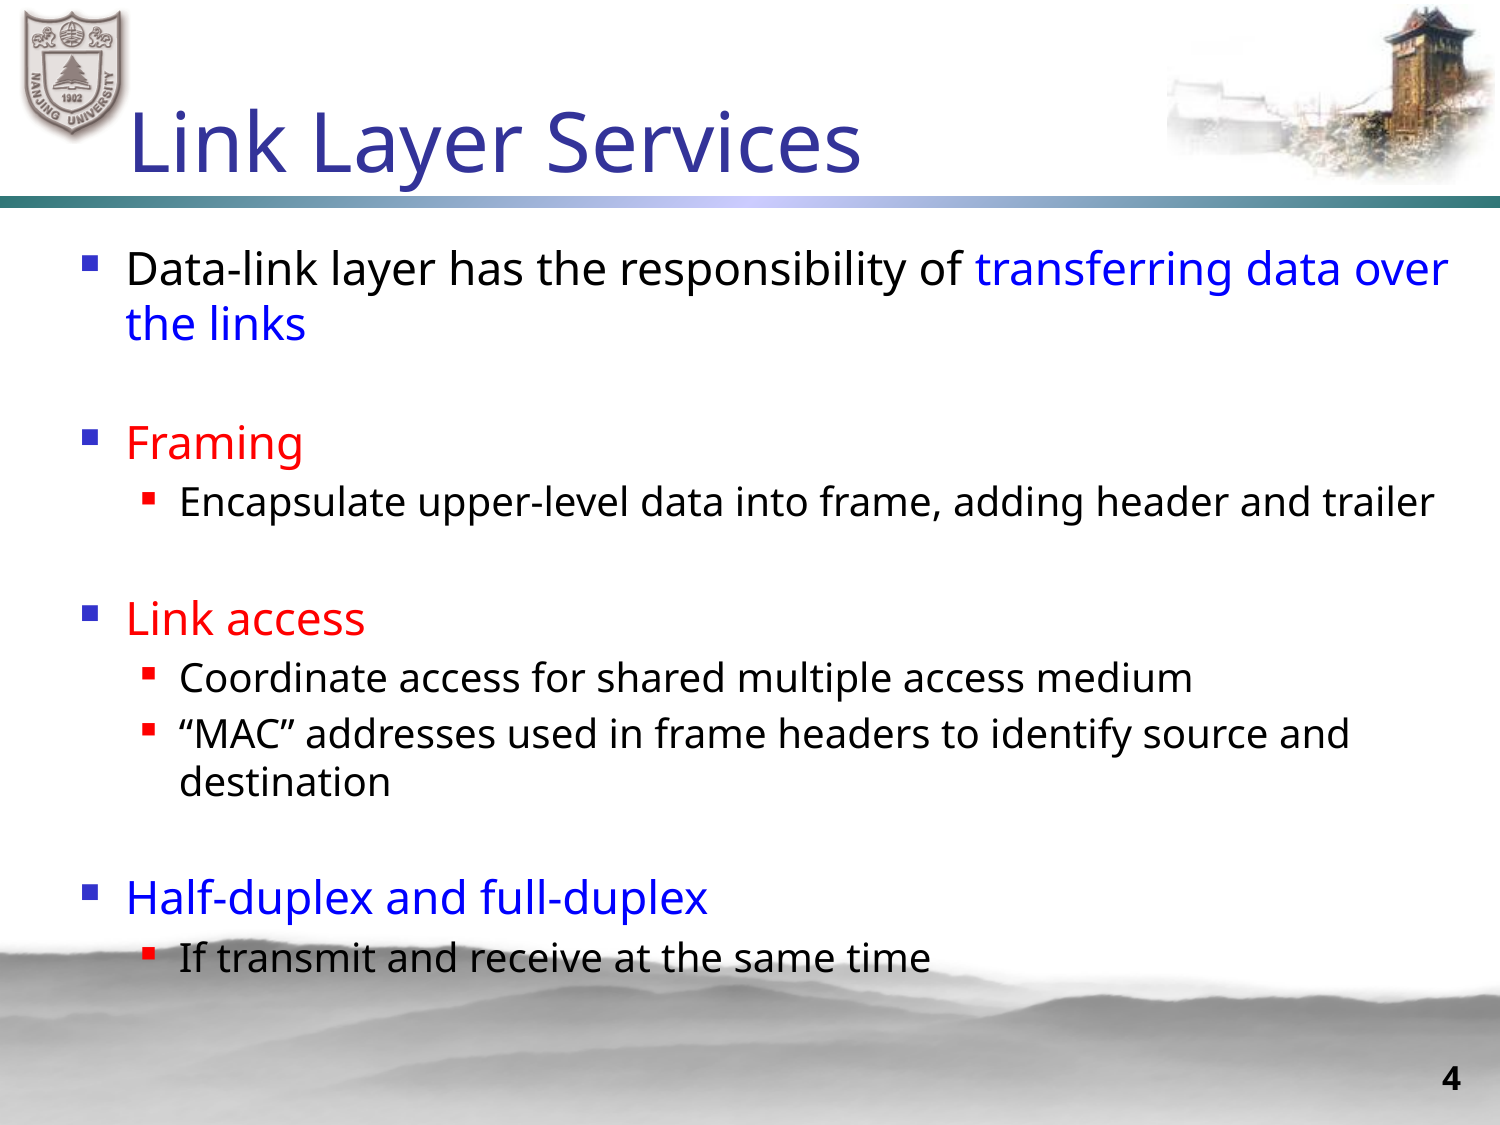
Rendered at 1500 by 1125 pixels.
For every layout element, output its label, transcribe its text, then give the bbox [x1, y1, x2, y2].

picture [1167, 4, 1495, 54]
picture [0, 0, 144, 144]
list Data-link layer has the responsibility of transferring data over the links Framing Encapsulate upper-level data into frame, adding header and trailer Link access Coordinate access for shared multiple access medium “MAC” addresses used in frame headers to identify source and destination Half-duplex and full-duplex If transmit and receive at the same time [64, 231, 1471, 1036]
picture [0, 928, 1500, 1125]
slide_number 4 [1163, 1034, 1477, 1111]
title Link Layer Services [111, 54, 1500, 197]
